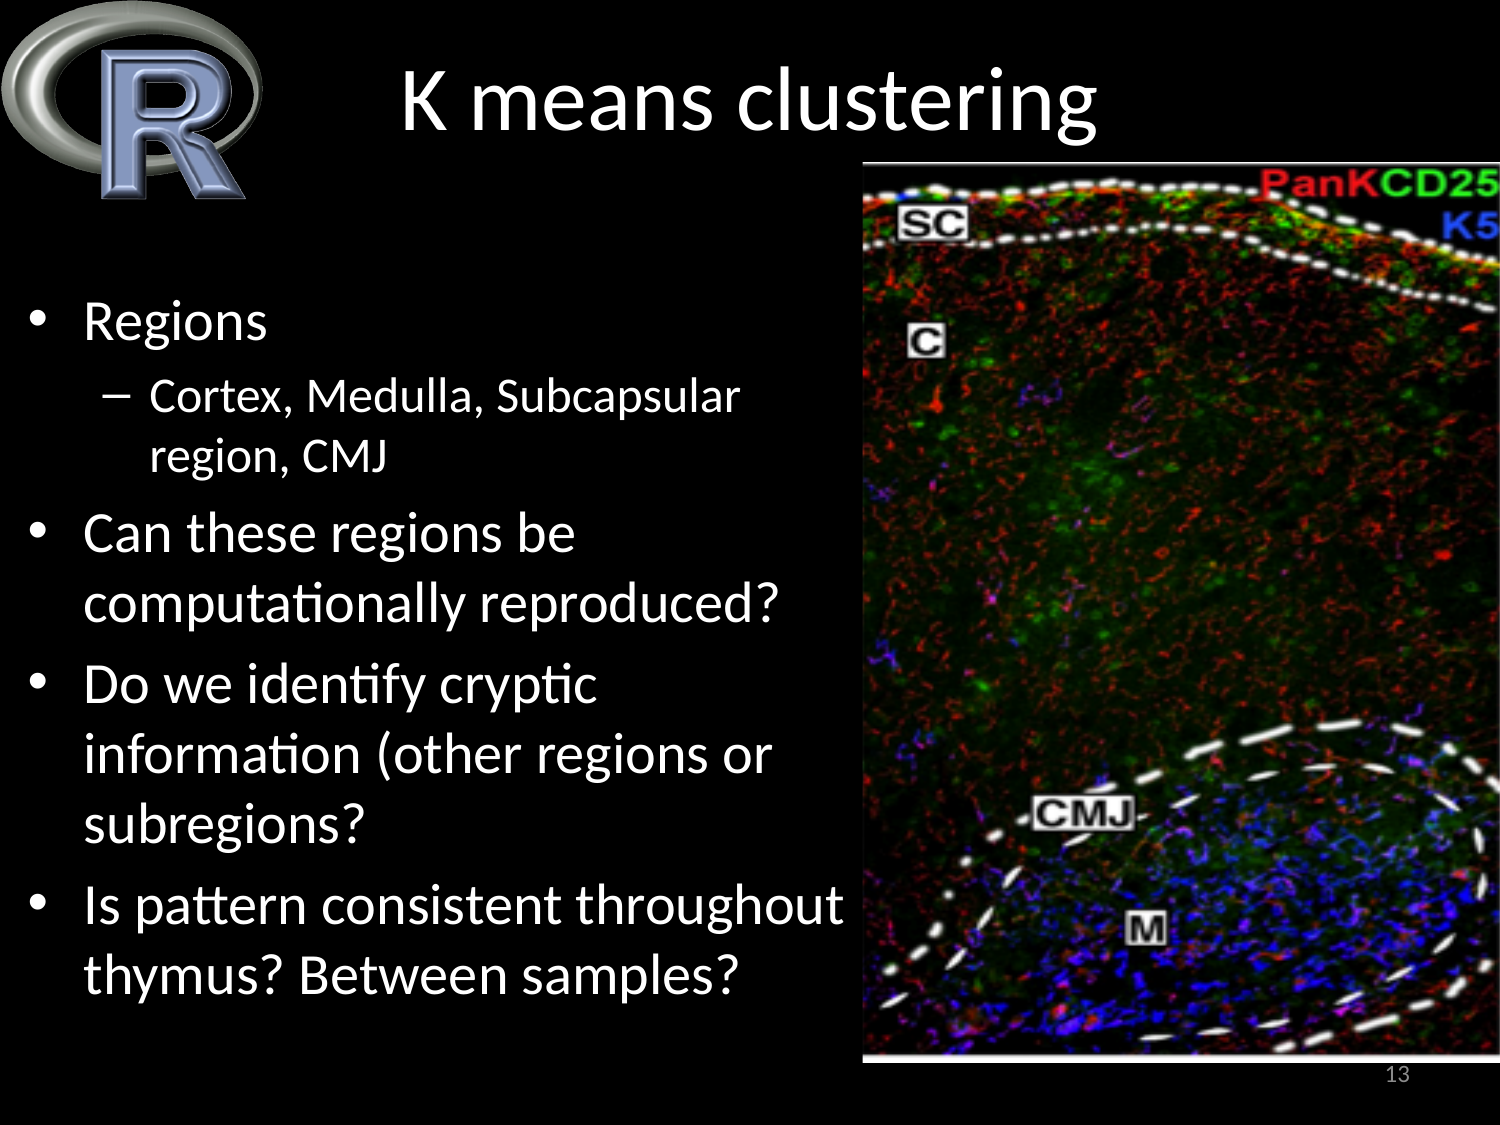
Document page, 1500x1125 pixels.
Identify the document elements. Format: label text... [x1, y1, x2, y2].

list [862, 162, 1500, 1063]
slide_number 13 [1074, 1072, 1425, 1103]
picture [0, 0, 263, 200]
list Regions Cortex, Medulla, Subcapsular region, CMJ Can these regions be computationally reproduced? Do we identify cryptic information (other regions or subregions? Is pattern consistent throughout thymus? Between samples? [12, 275, 900, 1125]
title K means clustering [263, 0, 1425, 188]
